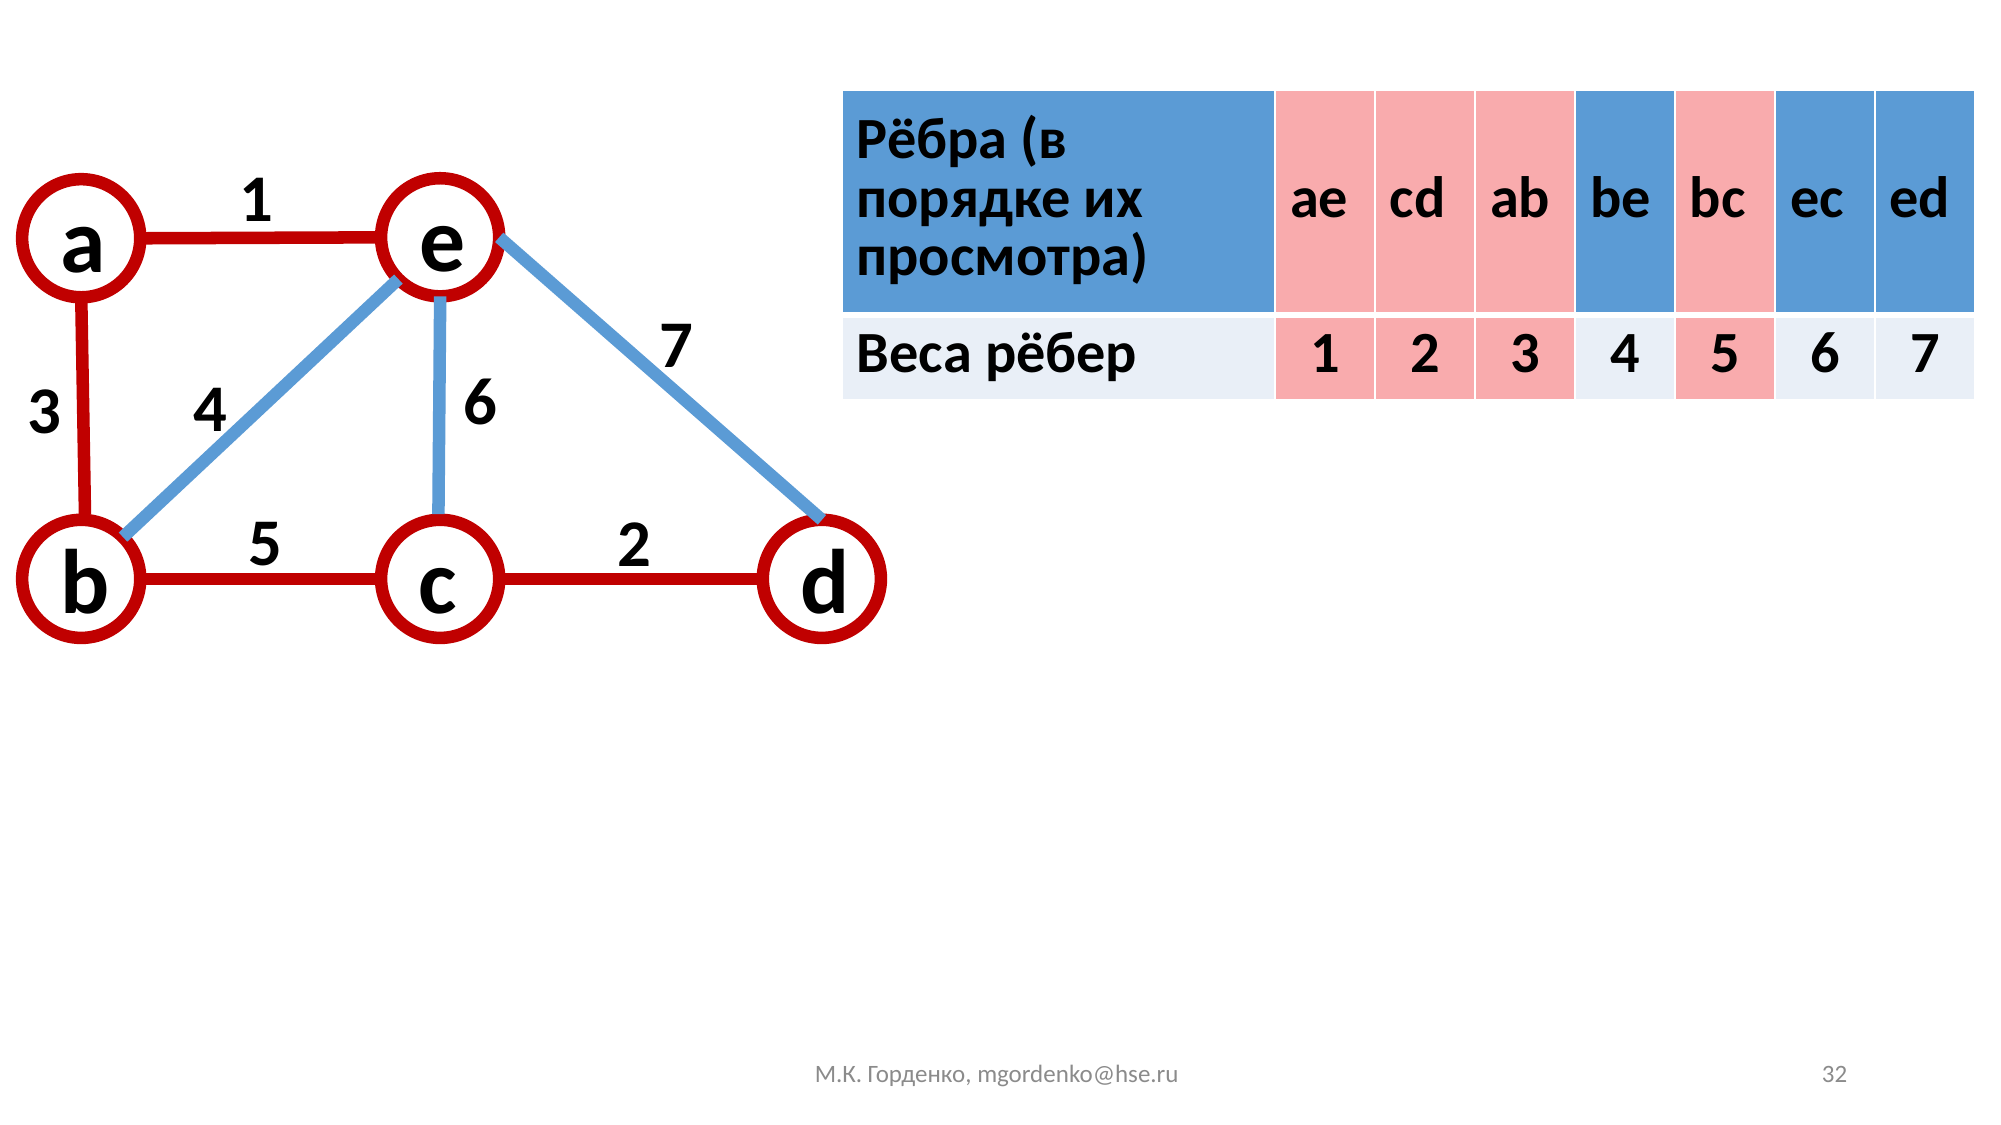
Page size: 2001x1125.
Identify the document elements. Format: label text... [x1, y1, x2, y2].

table_cell 1 [1276, 318, 1374, 399]
text_box d [786, 514, 866, 639]
footer М.К. Горденко, mgordenko@hse.ru [662, 1042, 1338, 1103]
text_box [866, 538, 882, 620]
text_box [499, 237, 822, 520]
text_box [481, 193, 501, 282]
table_cell 5 [1676, 318, 1774, 399]
text_box [21, 530, 45, 627]
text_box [123, 279, 399, 538]
text_box 5 [233, 579, 307, 587]
table_cell 6 [1776, 318, 1874, 399]
table_cell 2 [1376, 318, 1474, 399]
table_cell 7 [1876, 318, 1974, 399]
table_header ec [1776, 91, 1874, 312]
text_box c [404, 514, 473, 639]
text_box e [404, 172, 481, 298]
table_cell 4 [1576, 318, 1674, 399]
text_box [21, 190, 45, 287]
text_box 1 [224, 146, 297, 237]
text_box a [45, 173, 121, 299]
text_box [380, 530, 404, 627]
table_header ae [1276, 91, 1374, 312]
table_header Рёбра (в порядке их просмотра) [843, 91, 1274, 312]
text_box [473, 528, 500, 630]
text_box 3 [12, 359, 81, 454]
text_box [81, 297, 85, 514]
text_box [762, 530, 786, 628]
table_header cd [1376, 91, 1474, 312]
table_header bc [1676, 91, 1774, 312]
table_header be [1576, 91, 1674, 312]
text_box 5 [233, 538, 307, 578]
text_box [380, 189, 404, 286]
text_box 6 [448, 350, 499, 446]
text_box [121, 193, 141, 284]
text_box b [45, 514, 125, 639]
text_box [125, 541, 141, 620]
text_box 2 [603, 579, 676, 588]
table_cell Веса рёбер [843, 318, 1274, 399]
table_header ab [1476, 91, 1574, 312]
slide_number 32 [1412, 1042, 1863, 1103]
table_cell 3 [1476, 318, 1574, 399]
text_box 2 [603, 520, 676, 578]
table_header ed [1876, 91, 1974, 312]
